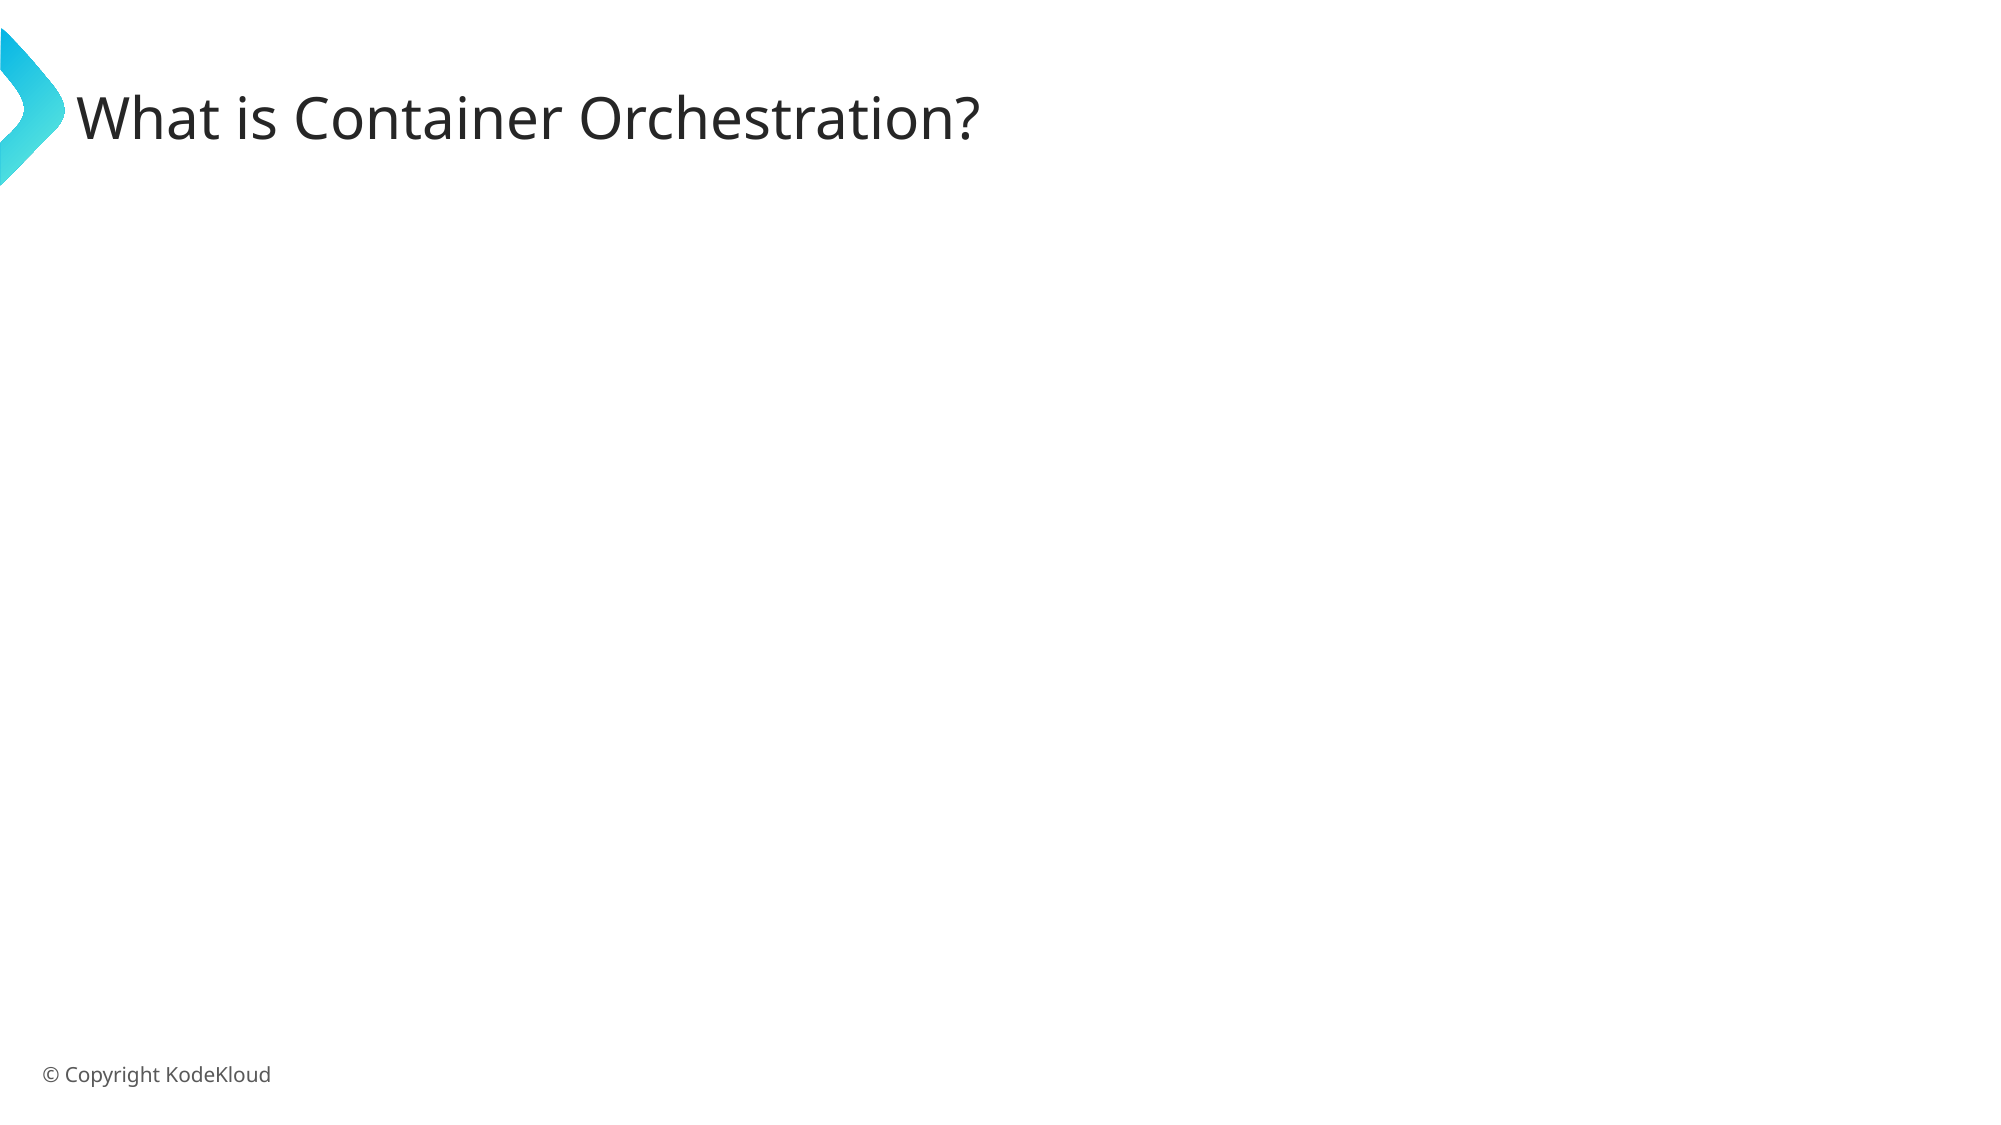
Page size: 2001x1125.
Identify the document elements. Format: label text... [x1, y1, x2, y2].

title What is Container Orchestration? [60, 60, 1940, 182]
